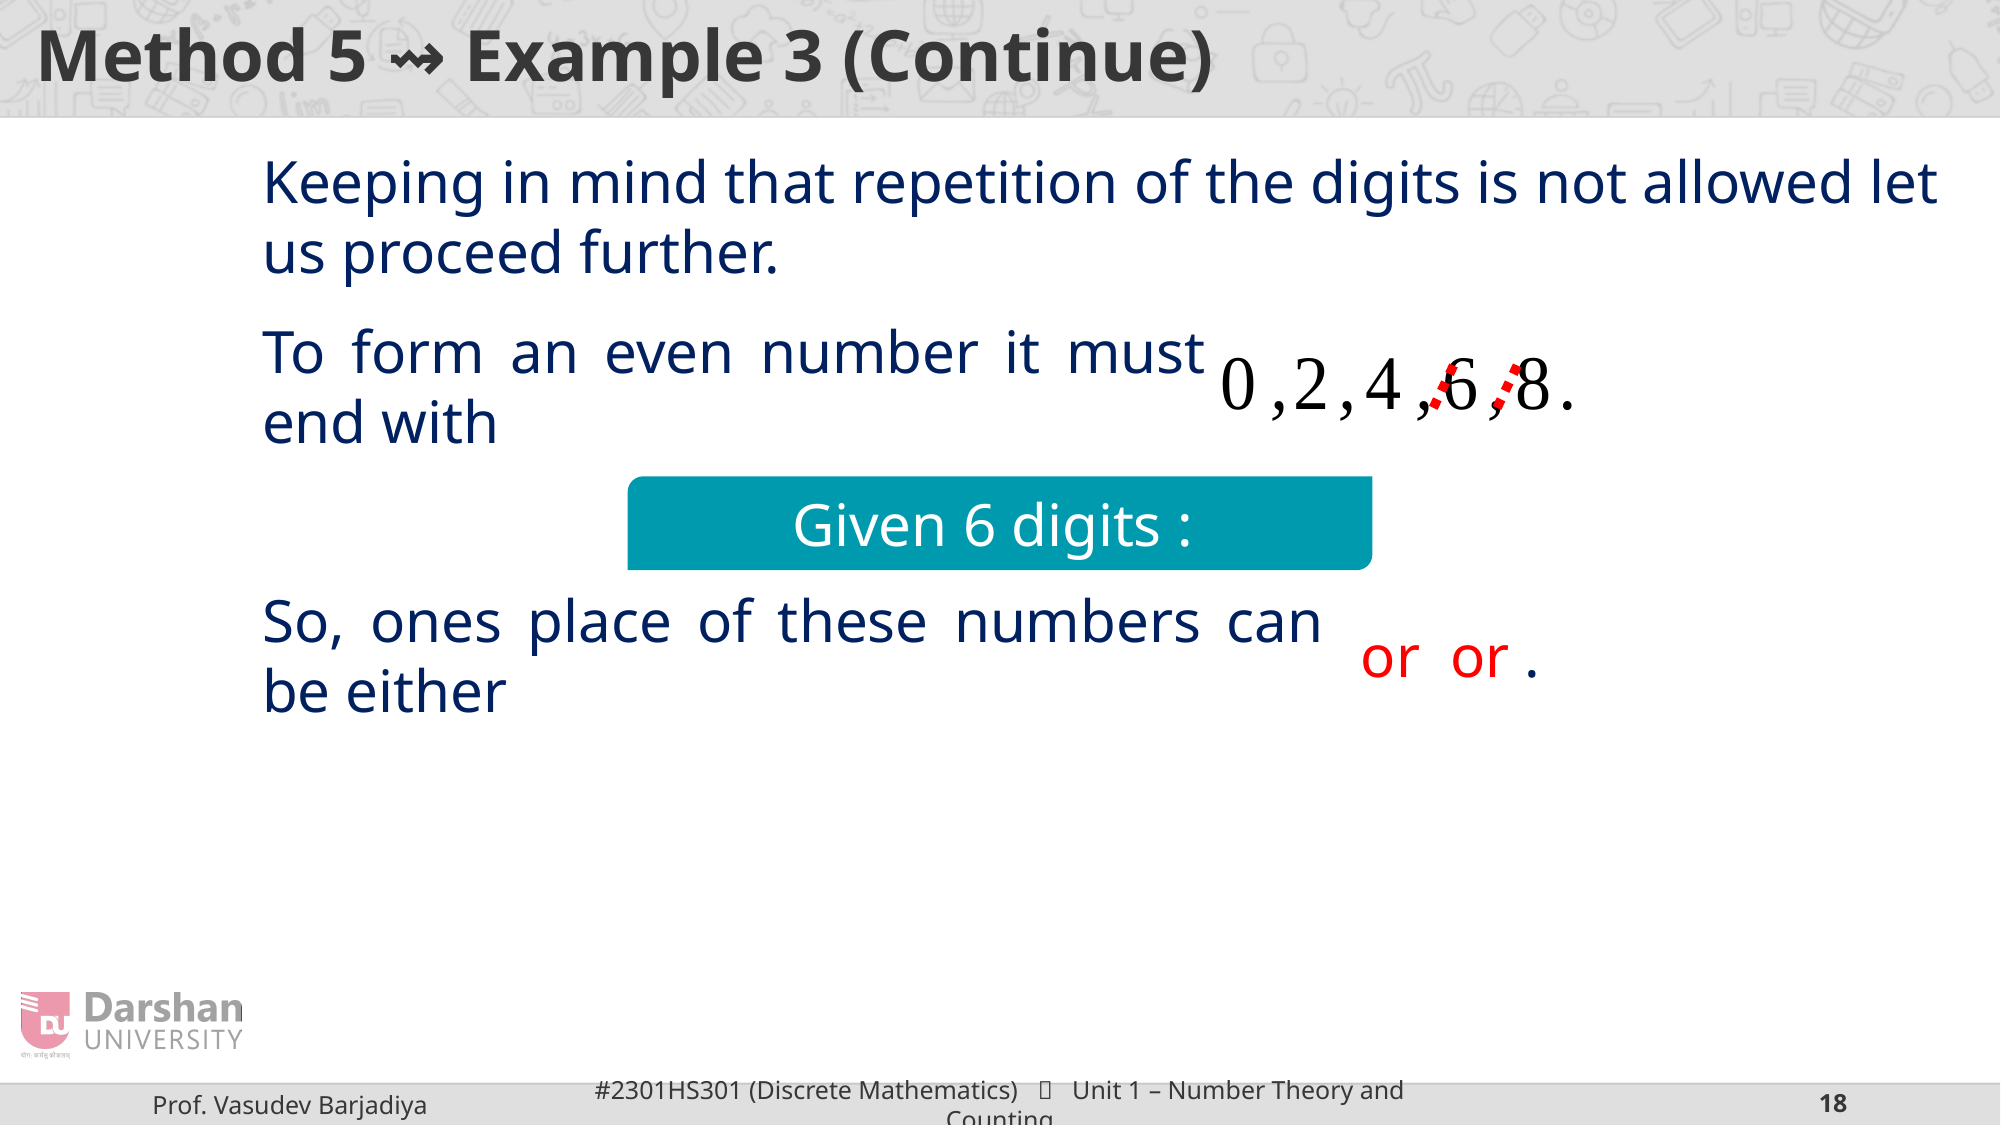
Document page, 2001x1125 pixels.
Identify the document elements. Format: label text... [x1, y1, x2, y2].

title Method 5 ⇝ Example 3 (Continue) [0, 0, 2000, 117]
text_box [1497, 362, 1519, 408]
text_box Keeping in mind that repetition of the digits is not allowed let us proceed further. [247, 137, 1954, 293]
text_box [1433, 360, 1456, 408]
text_box So, ones place of these numbers can be either [247, 576, 1338, 732]
text_box To form an even number it must end with [247, 307, 1221, 463]
